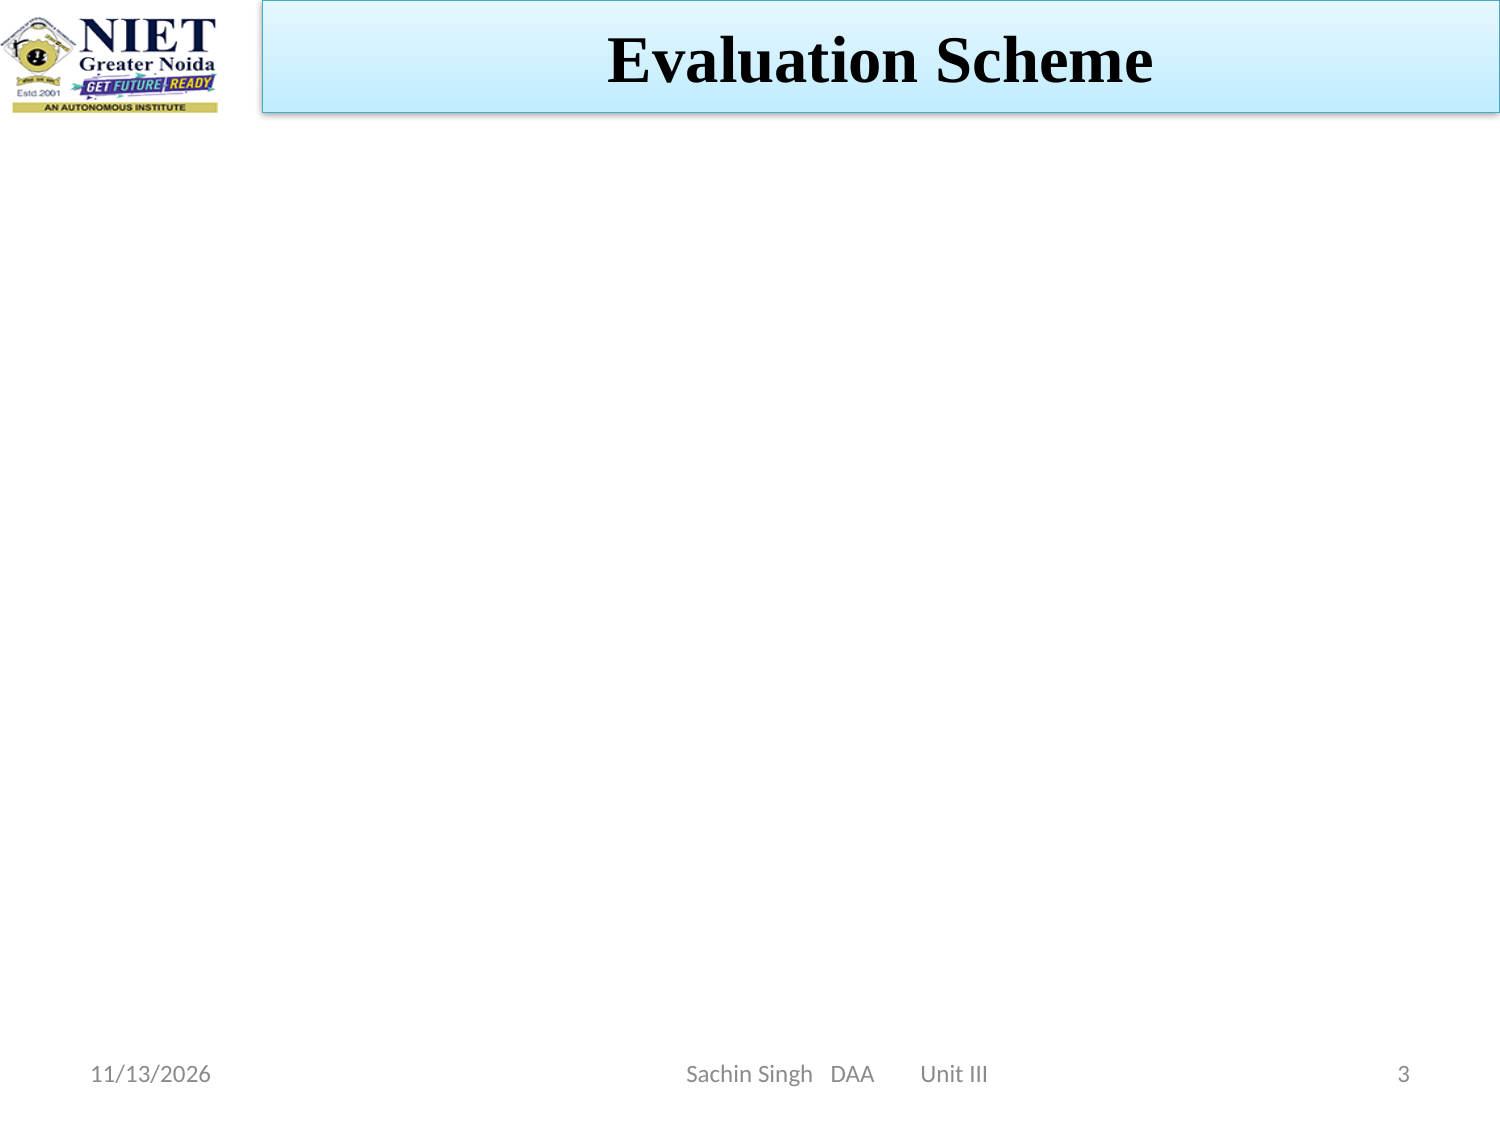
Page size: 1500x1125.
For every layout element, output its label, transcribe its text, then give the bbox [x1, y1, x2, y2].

picture [0, 16, 218, 113]
slide_number 3 [1074, 1042, 1425, 1103]
text_box Evaluation Scheme [262, 0, 1500, 113]
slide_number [75, 1042, 425, 1103]
footer Sachin Singh DAA Unit III [474, 1042, 1074, 1103]
